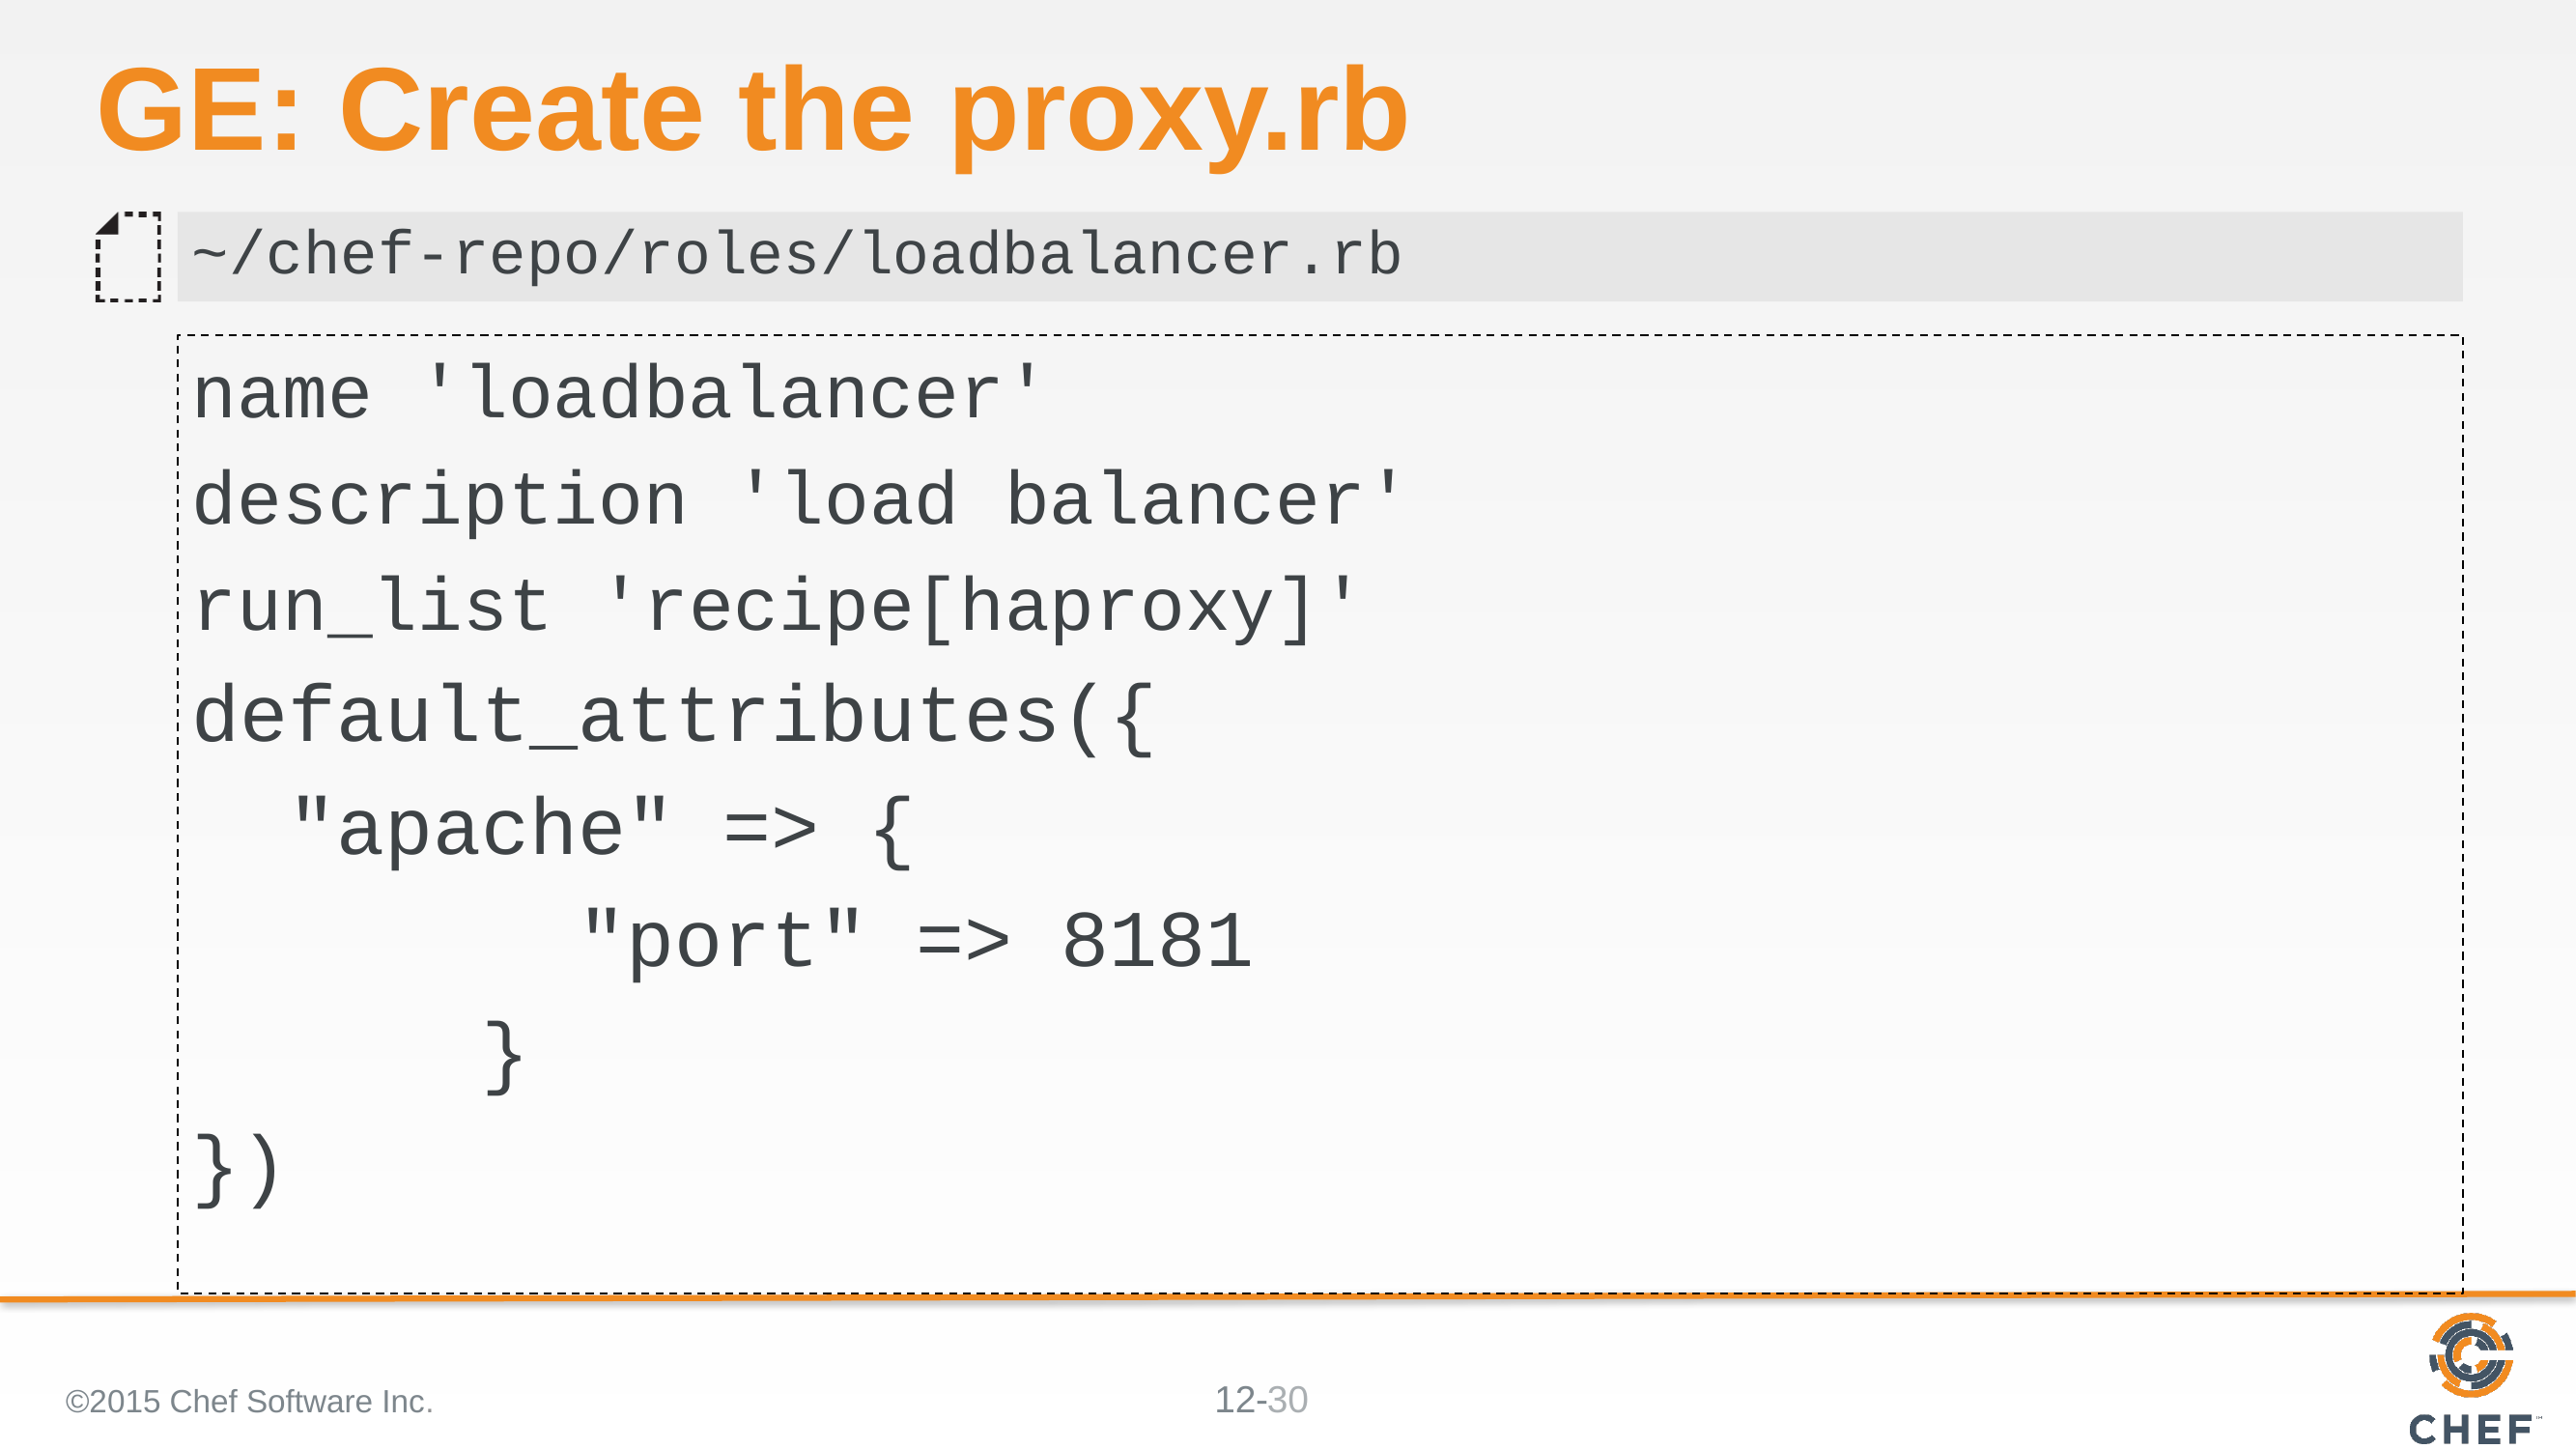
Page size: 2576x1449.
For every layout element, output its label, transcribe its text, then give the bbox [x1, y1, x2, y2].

picture [2399, 1297, 2550, 1449]
list ~/chef-repo/roles/loadbalancer.rb [177, 212, 2463, 302]
list name 'loadbalancer' description 'load balancer' run_list 'recipe[haproxy]' default_attributes({ "apache" => { "port" => 8181 } }) [177, 334, 2464, 1294]
slide_number 30 [998, 1359, 1578, 1437]
title GE: Create the proxy.rb [96, 48, 2463, 180]
footer ©2015 Chef Software Inc. [51, 1359, 952, 1440]
